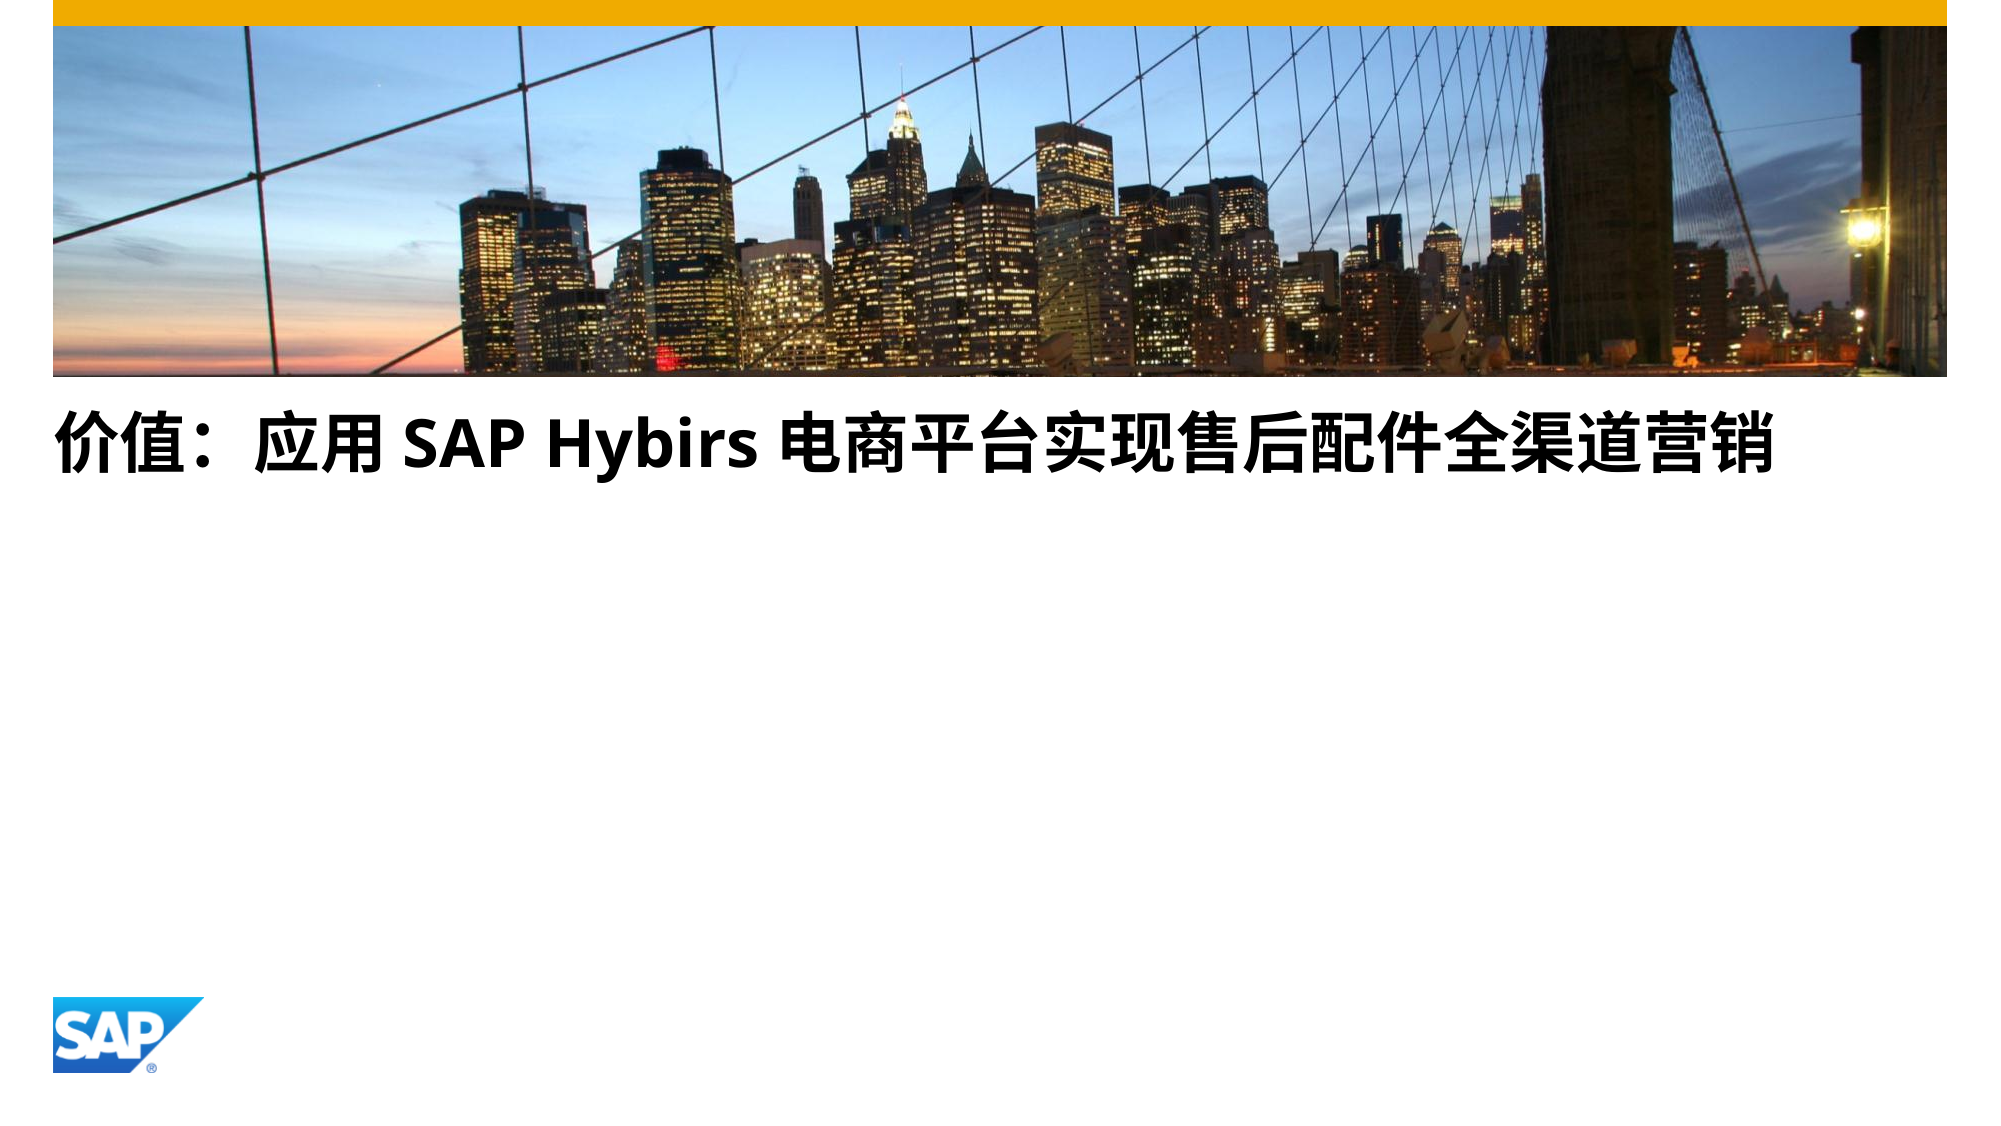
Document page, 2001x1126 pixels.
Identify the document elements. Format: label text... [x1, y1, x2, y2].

title 价值：应用SAP Hybirs电商平台实现售后配件全渠道营销 [53, 401, 1947, 553]
picture [52, 26, 1948, 378]
picture [53, 997, 204, 1073]
